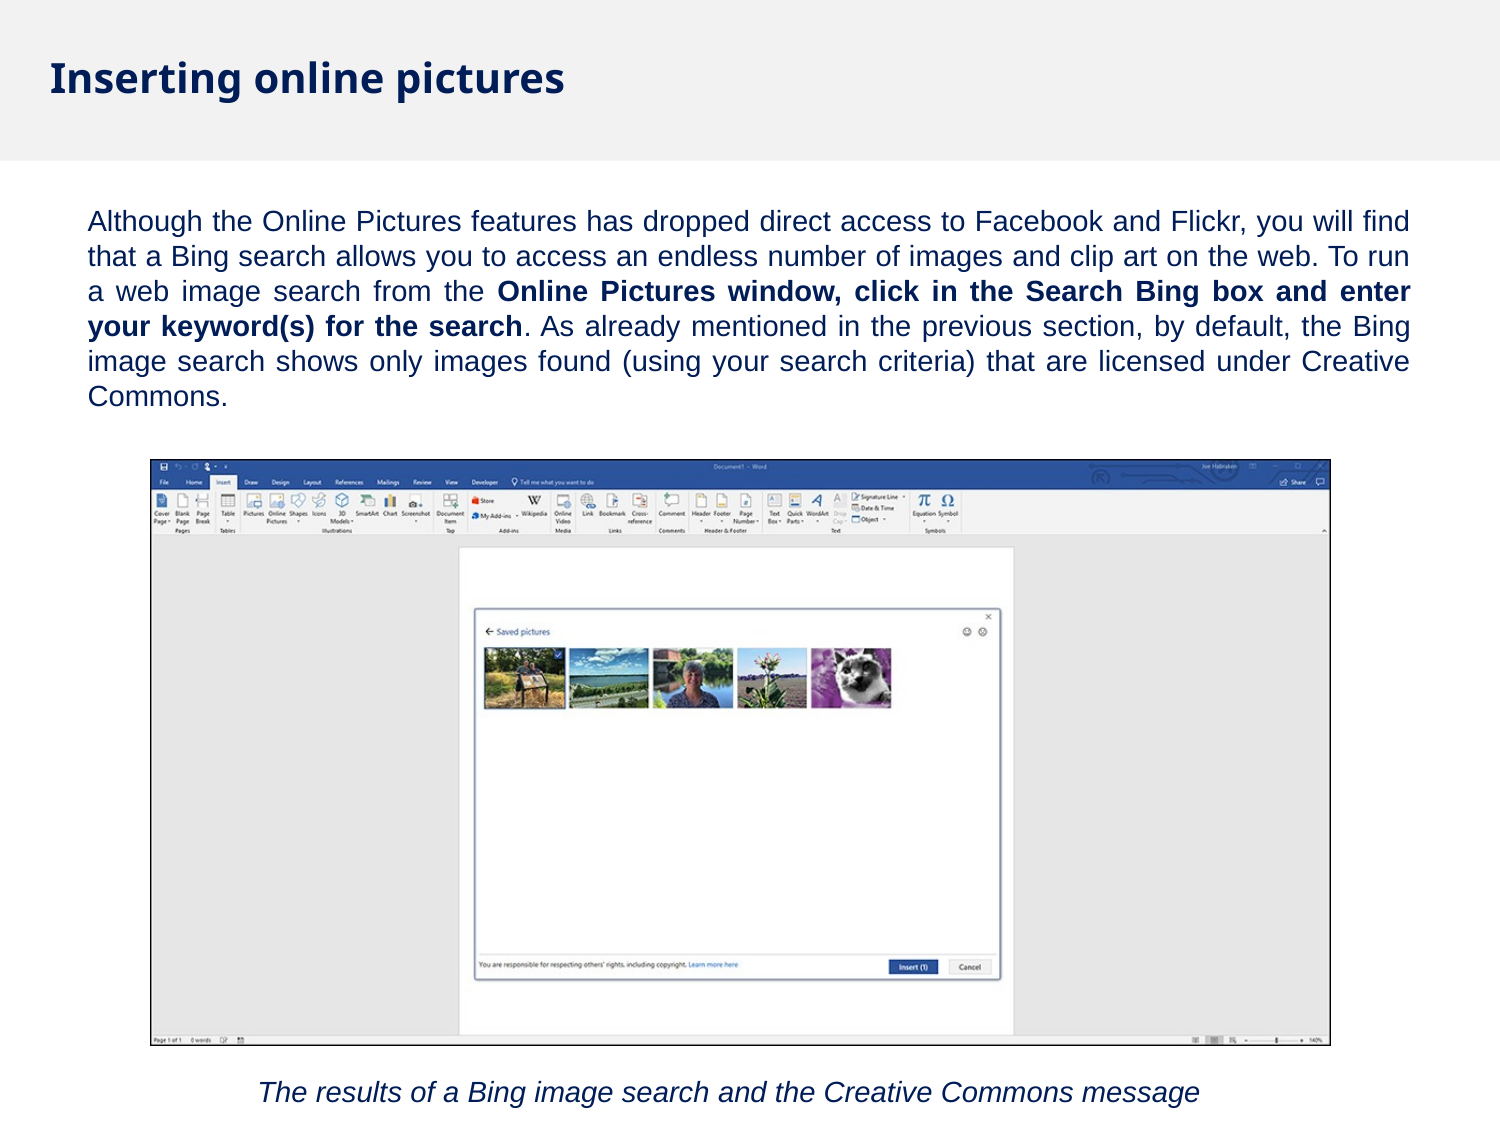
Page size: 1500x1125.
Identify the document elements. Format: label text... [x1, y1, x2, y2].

text_box Although the Online Pictures features has dropped direct access to Facebook and Flickr, you will ﬁnd that a Bing search allows you to access an endless number of images and clip art on the web. To run a web image search from the Online Pictures window, click in the Search Bing box and enter your keyword(s) for the search. As already mentioned in the previous section, by default, the Bing image search shows only images found (using your search criteria) that are licensed under Creative Commons. [87, 200, 1413, 412]
title Inserting online pictures [50, 50, 1038, 240]
text_box The results of a Bing image search and the Creative Commons message [242, 1065, 1217, 1116]
picture [149, 458, 1331, 1047]
